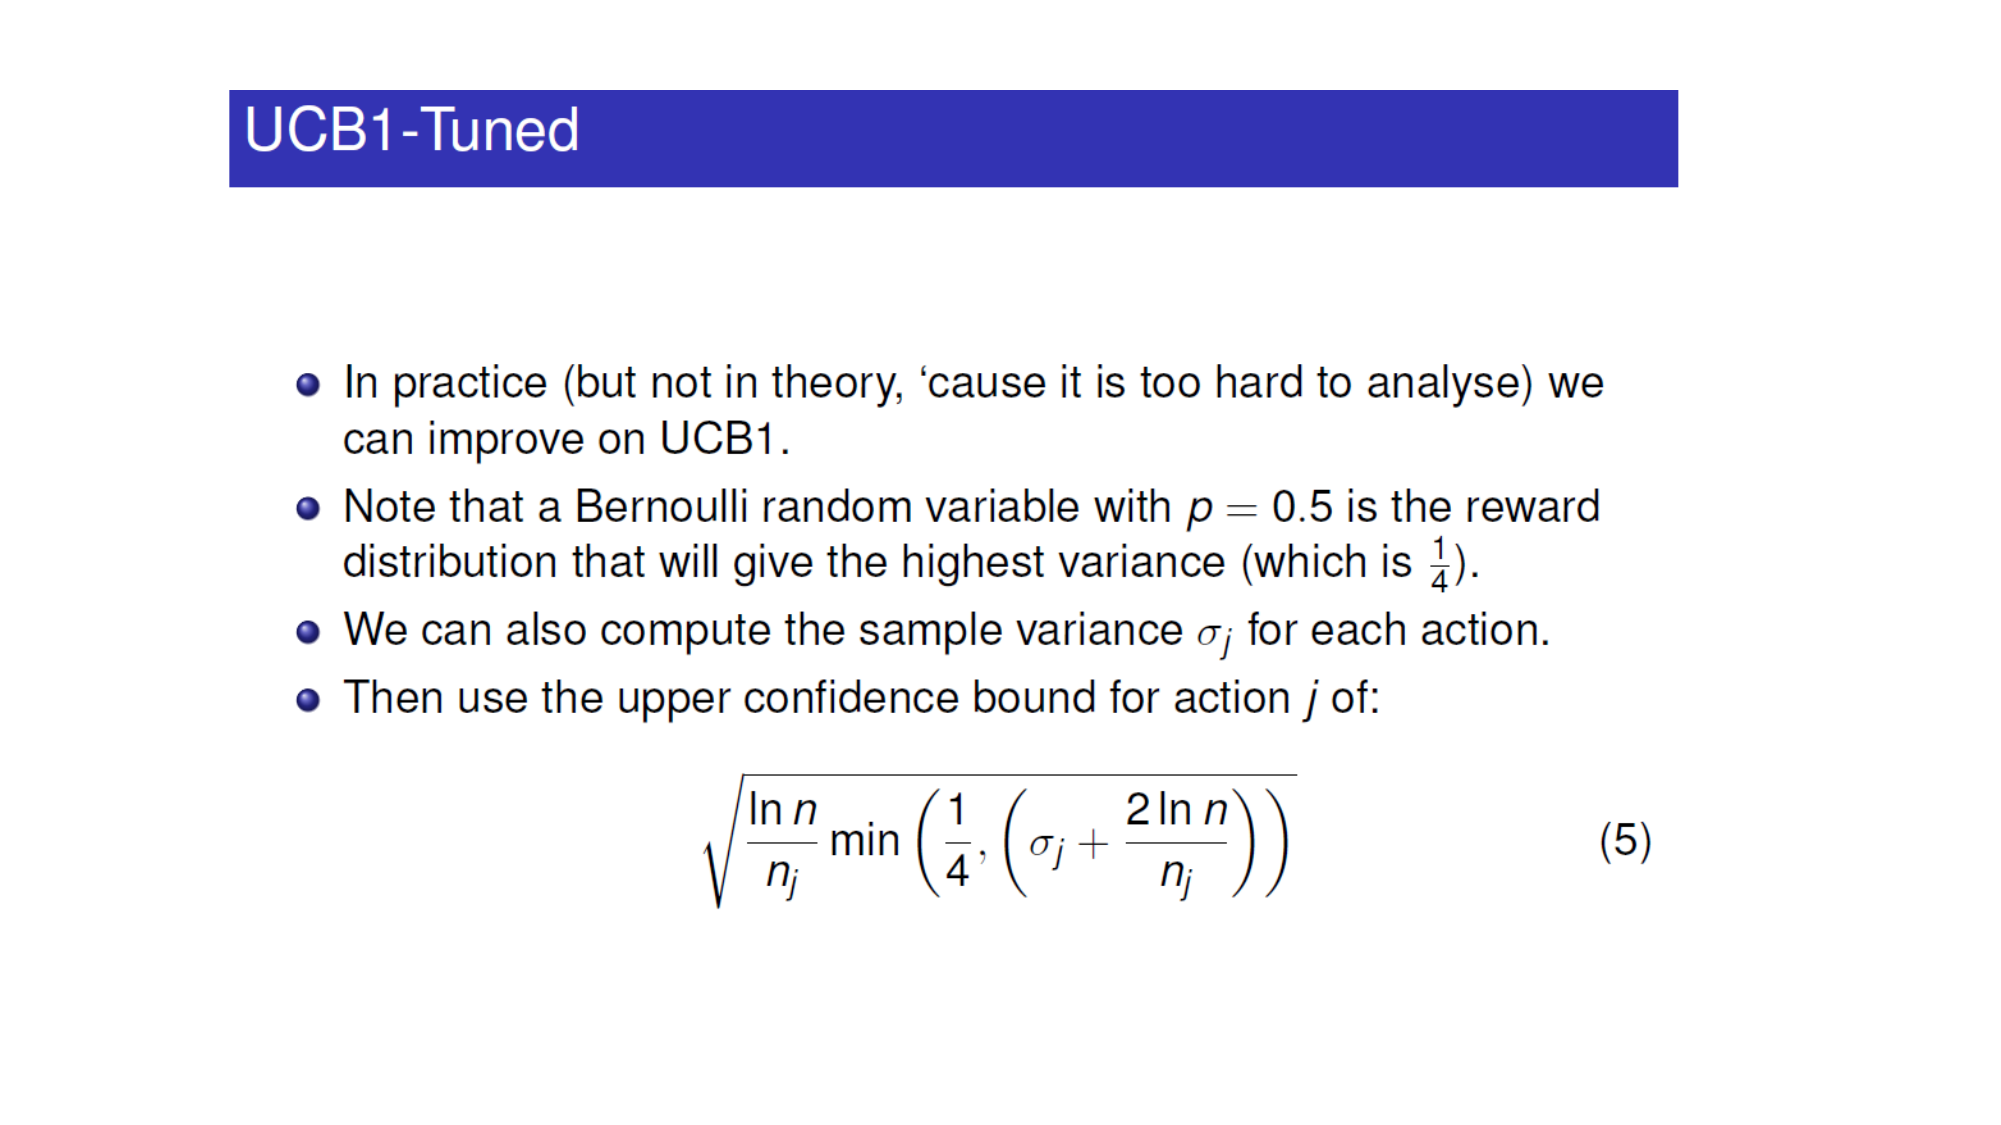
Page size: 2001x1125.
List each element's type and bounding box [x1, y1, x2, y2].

picture [229, 90, 1679, 1044]
